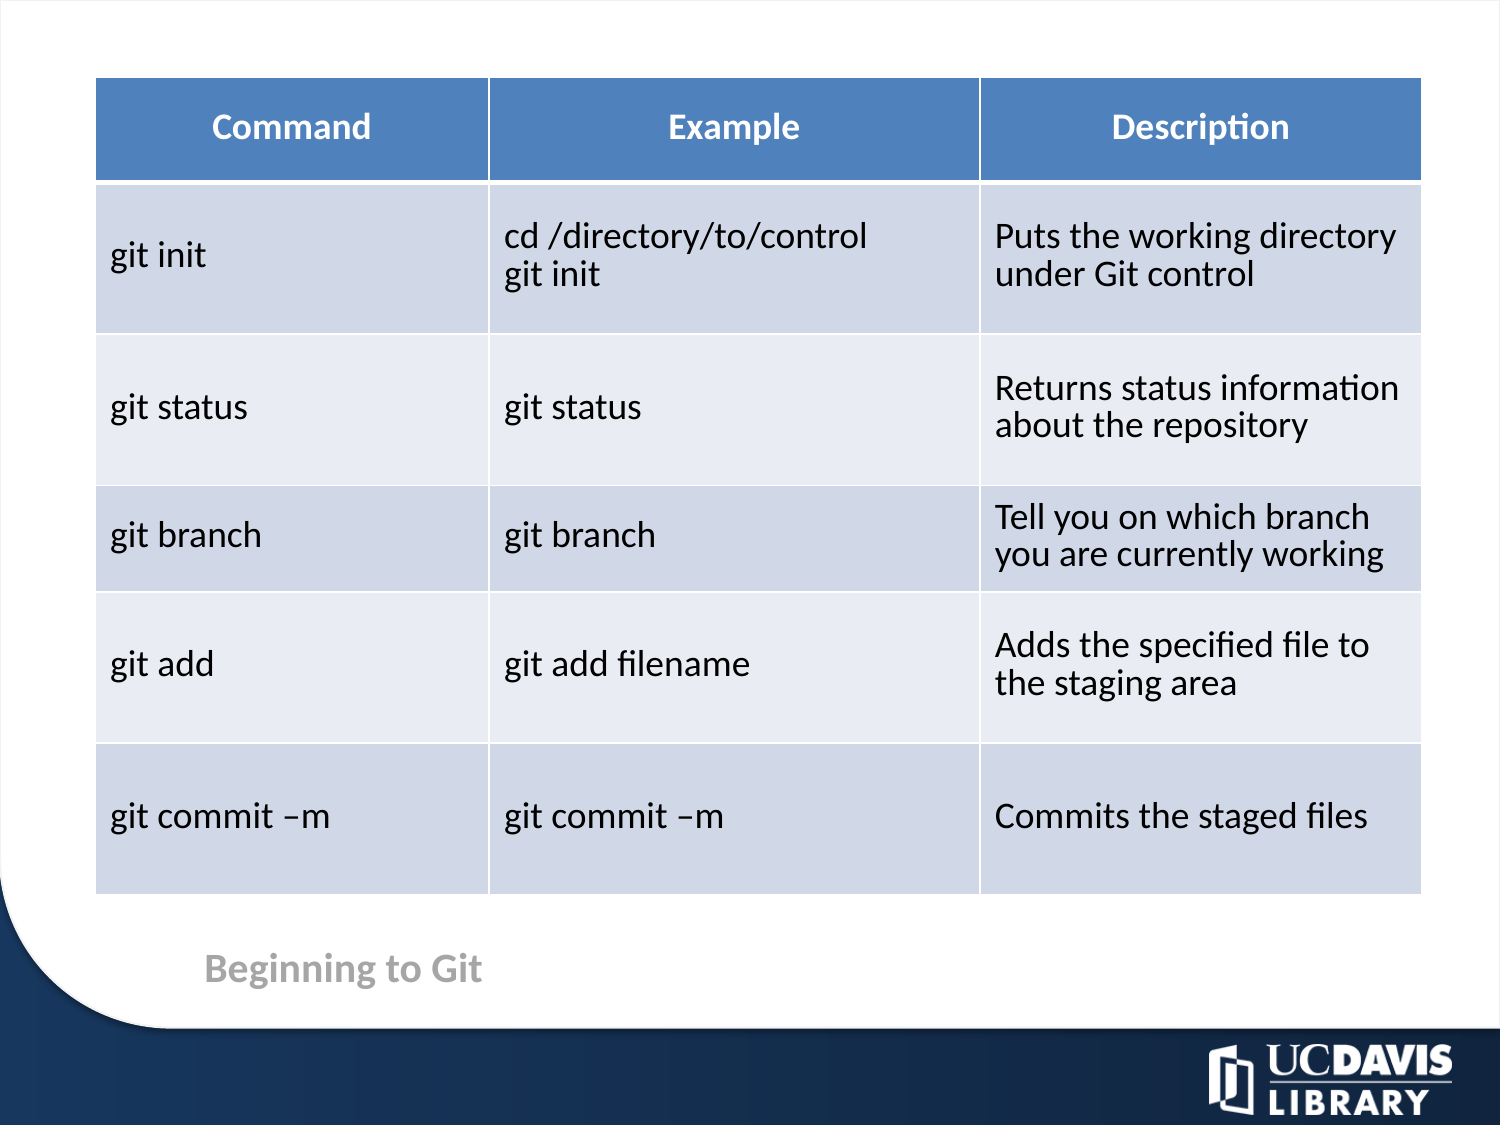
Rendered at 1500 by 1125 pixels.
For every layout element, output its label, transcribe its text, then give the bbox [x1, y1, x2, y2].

table_cell cd /directory/to/control git init [490, 185, 979, 333]
table_header Description [981, 78, 1421, 180]
table_cell git branch [490, 486, 979, 591]
table_cell Adds the specified file to the staging area [981, 593, 1421, 742]
table_cell git status [490, 335, 979, 485]
table_cell Tell you on which branch you are currently working [981, 486, 1421, 591]
table_cell git status [96, 335, 488, 485]
table_cell git commit –m [96, 744, 488, 894]
table_cell Returns status information about the repository [981, 335, 1421, 485]
table_cell Puts the working directory under Git control [981, 185, 1421, 333]
text_box Beginning to Git [204, 940, 1094, 1002]
table_header Command [96, 78, 488, 180]
table_cell git commit –m [490, 744, 979, 894]
table_cell Commits the staged files [981, 744, 1421, 894]
table_cell git add [96, 593, 488, 742]
picture [1209, 1044, 1452, 1115]
table_cell git add filename [490, 593, 979, 742]
table_cell git branch [96, 486, 488, 591]
table_cell git init [96, 185, 488, 333]
text_box [0, 0, 1500, 1029]
table_header Example [490, 78, 979, 180]
